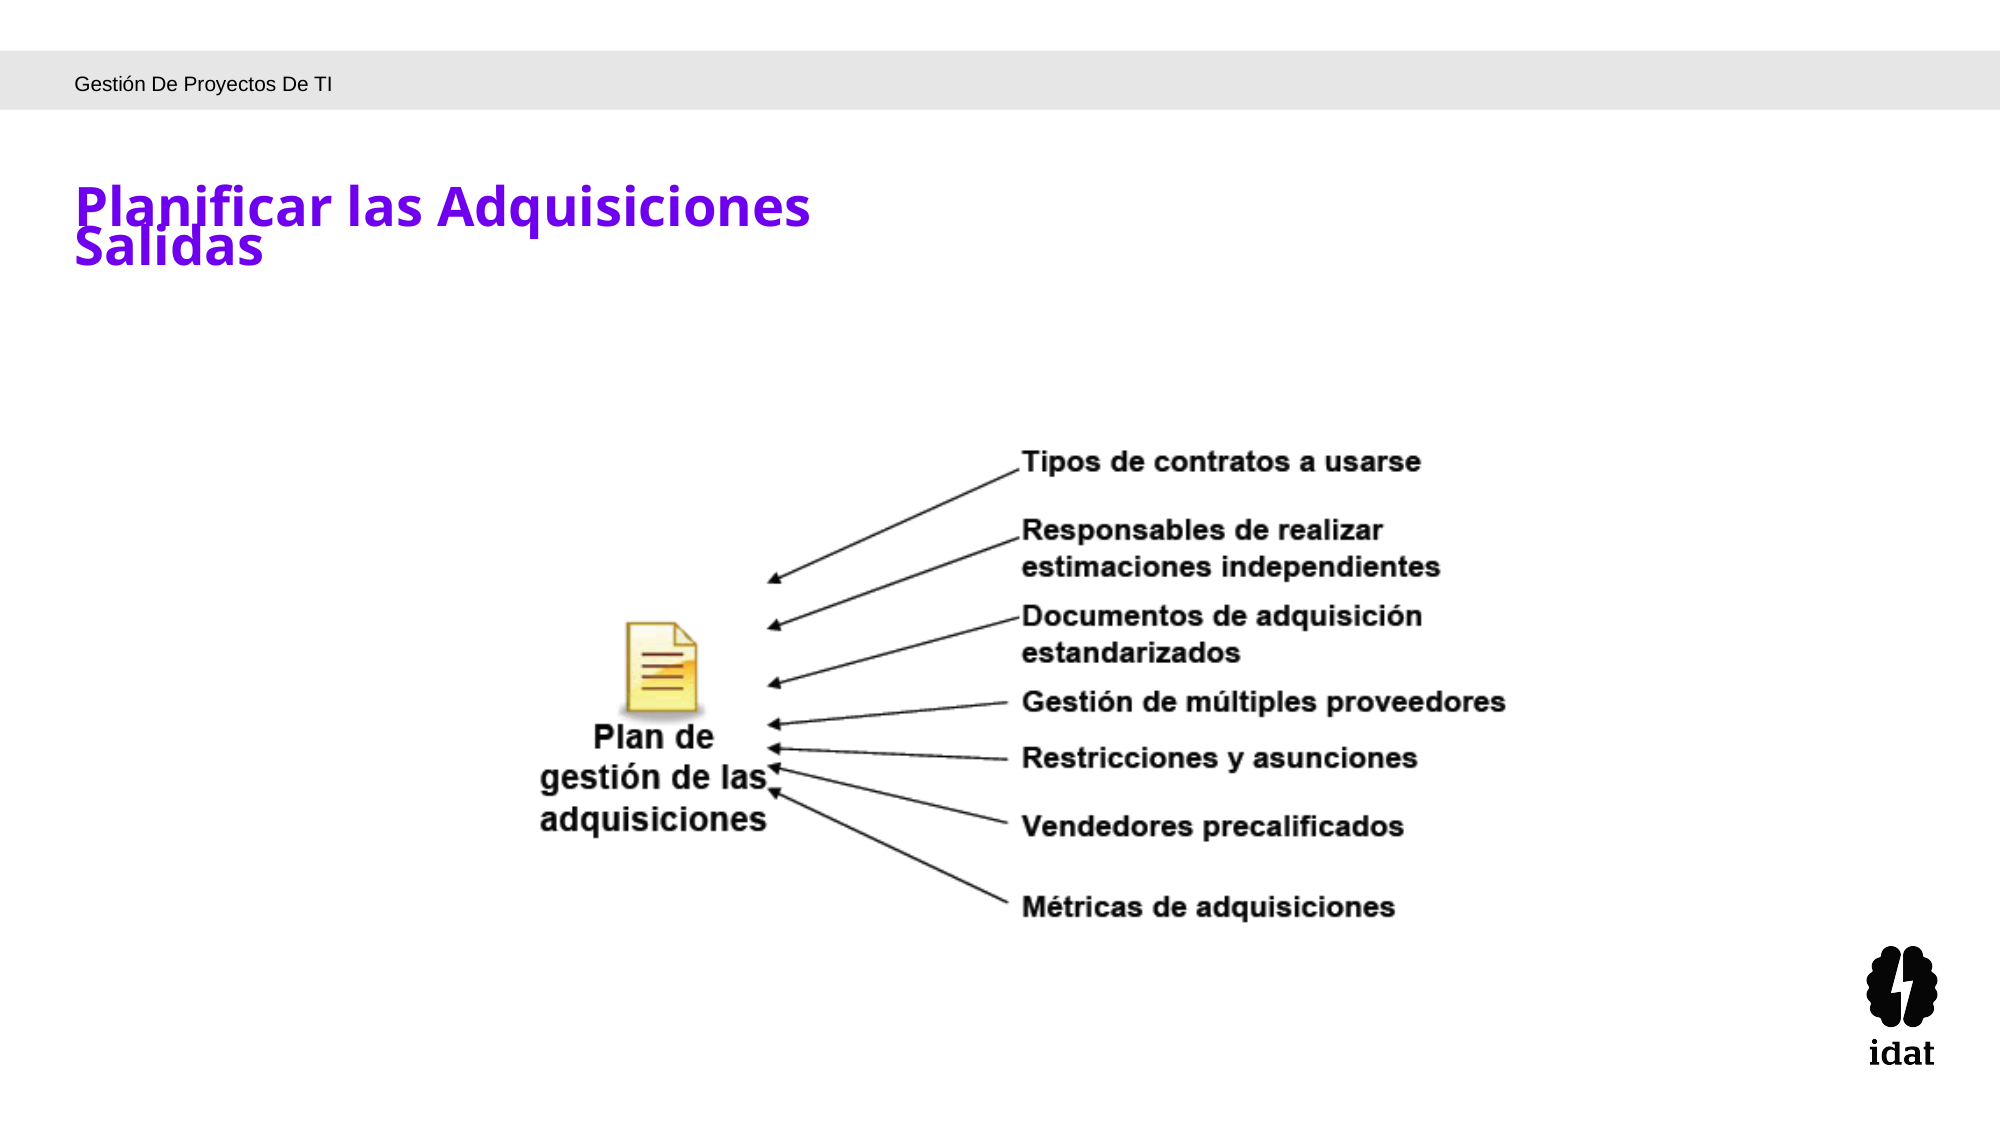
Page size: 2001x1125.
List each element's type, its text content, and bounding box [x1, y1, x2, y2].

list Gestión De Proyectos De TI [74, 58, 690, 106]
picture [506, 421, 1532, 941]
picture [1866, 946, 1938, 1065]
list Planificar las Adquisiciones Salidas [74, 194, 973, 274]
